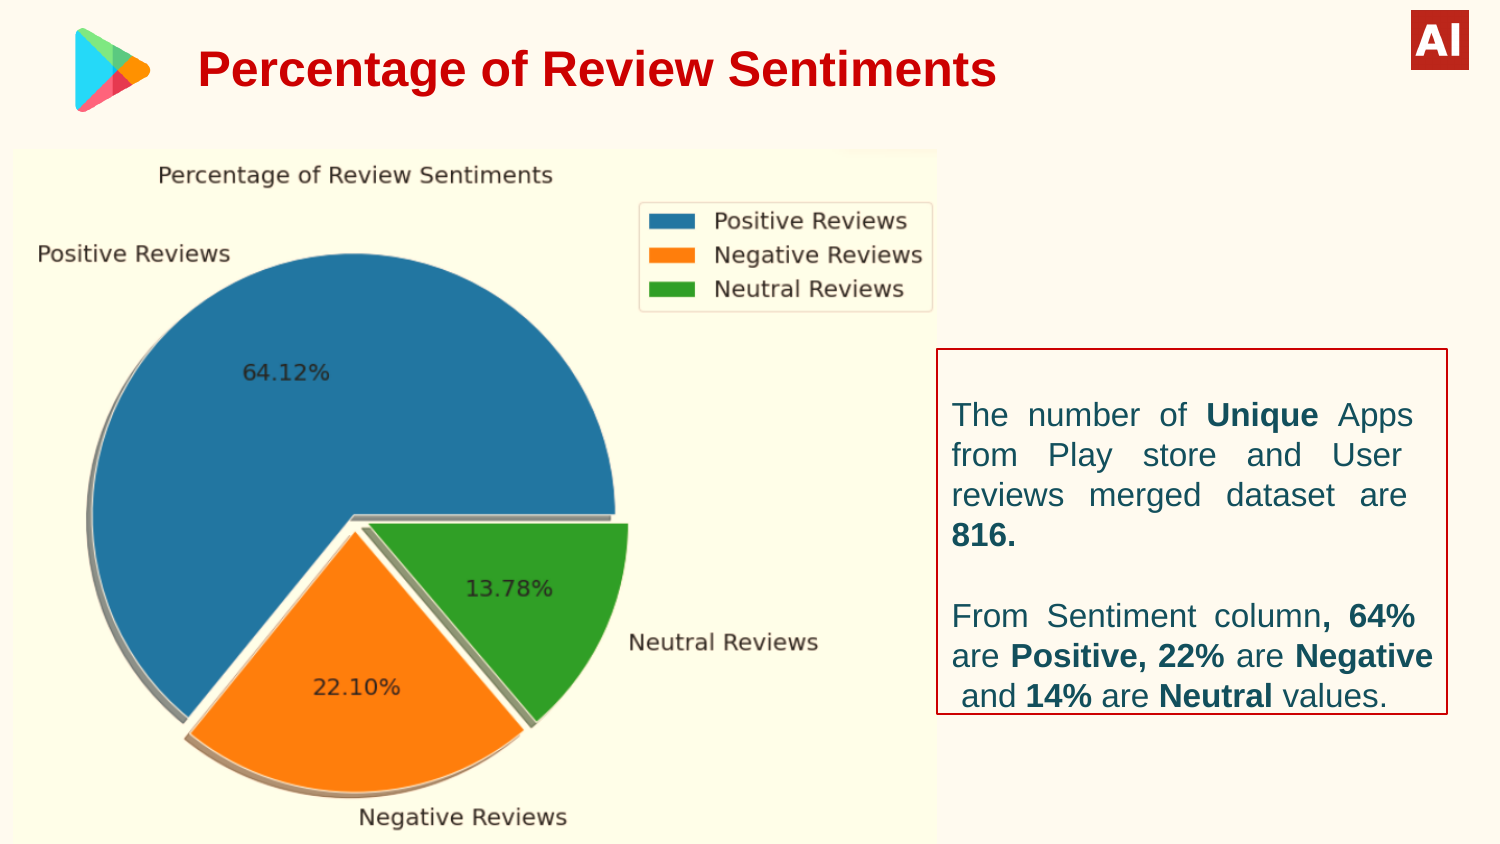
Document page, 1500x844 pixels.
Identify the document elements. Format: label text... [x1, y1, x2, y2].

text_box [70, 28, 155, 112]
text_box The number of Unique Apps from Play store and User reviews merged dataset are 816. From Sentiment column, 64% are Positive, 22% are Negative and 14% are Neutral values. [942, 349, 1447, 715]
text_box Percentage of Review Sentiments [182, 28, 1237, 164]
picture [13, 149, 937, 844]
picture [1411, 10, 1469, 70]
